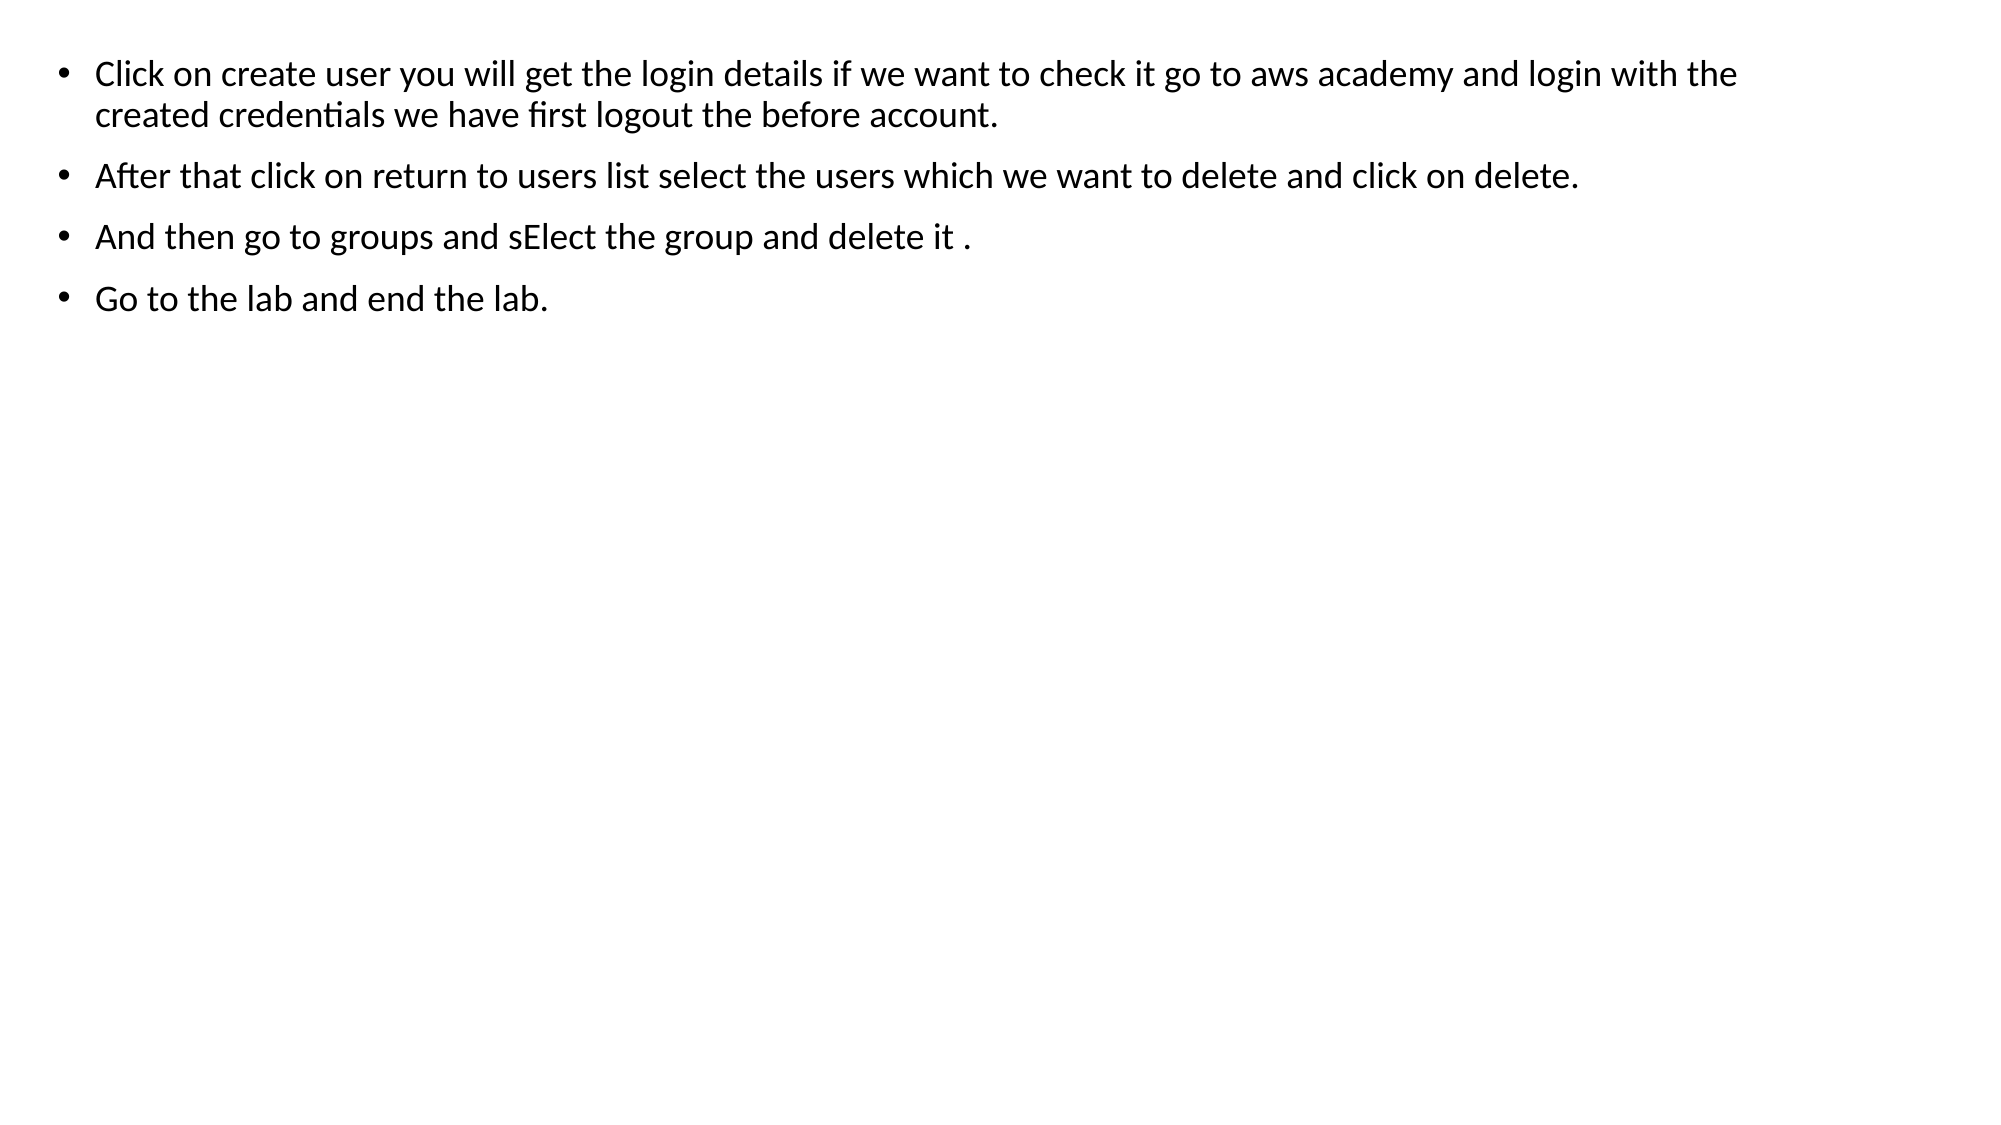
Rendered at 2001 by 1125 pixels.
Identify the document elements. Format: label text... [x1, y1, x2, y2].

list Click on create user you will get the login details if we want to check it go to aws academy and login with the created credentials we have first logout the before account. After that click on return to users list select the users which we want to delete and click on delete. And then go to groups and sElect the group and delete it . Go to the lab and end the lab. [42, 46, 1768, 761]
